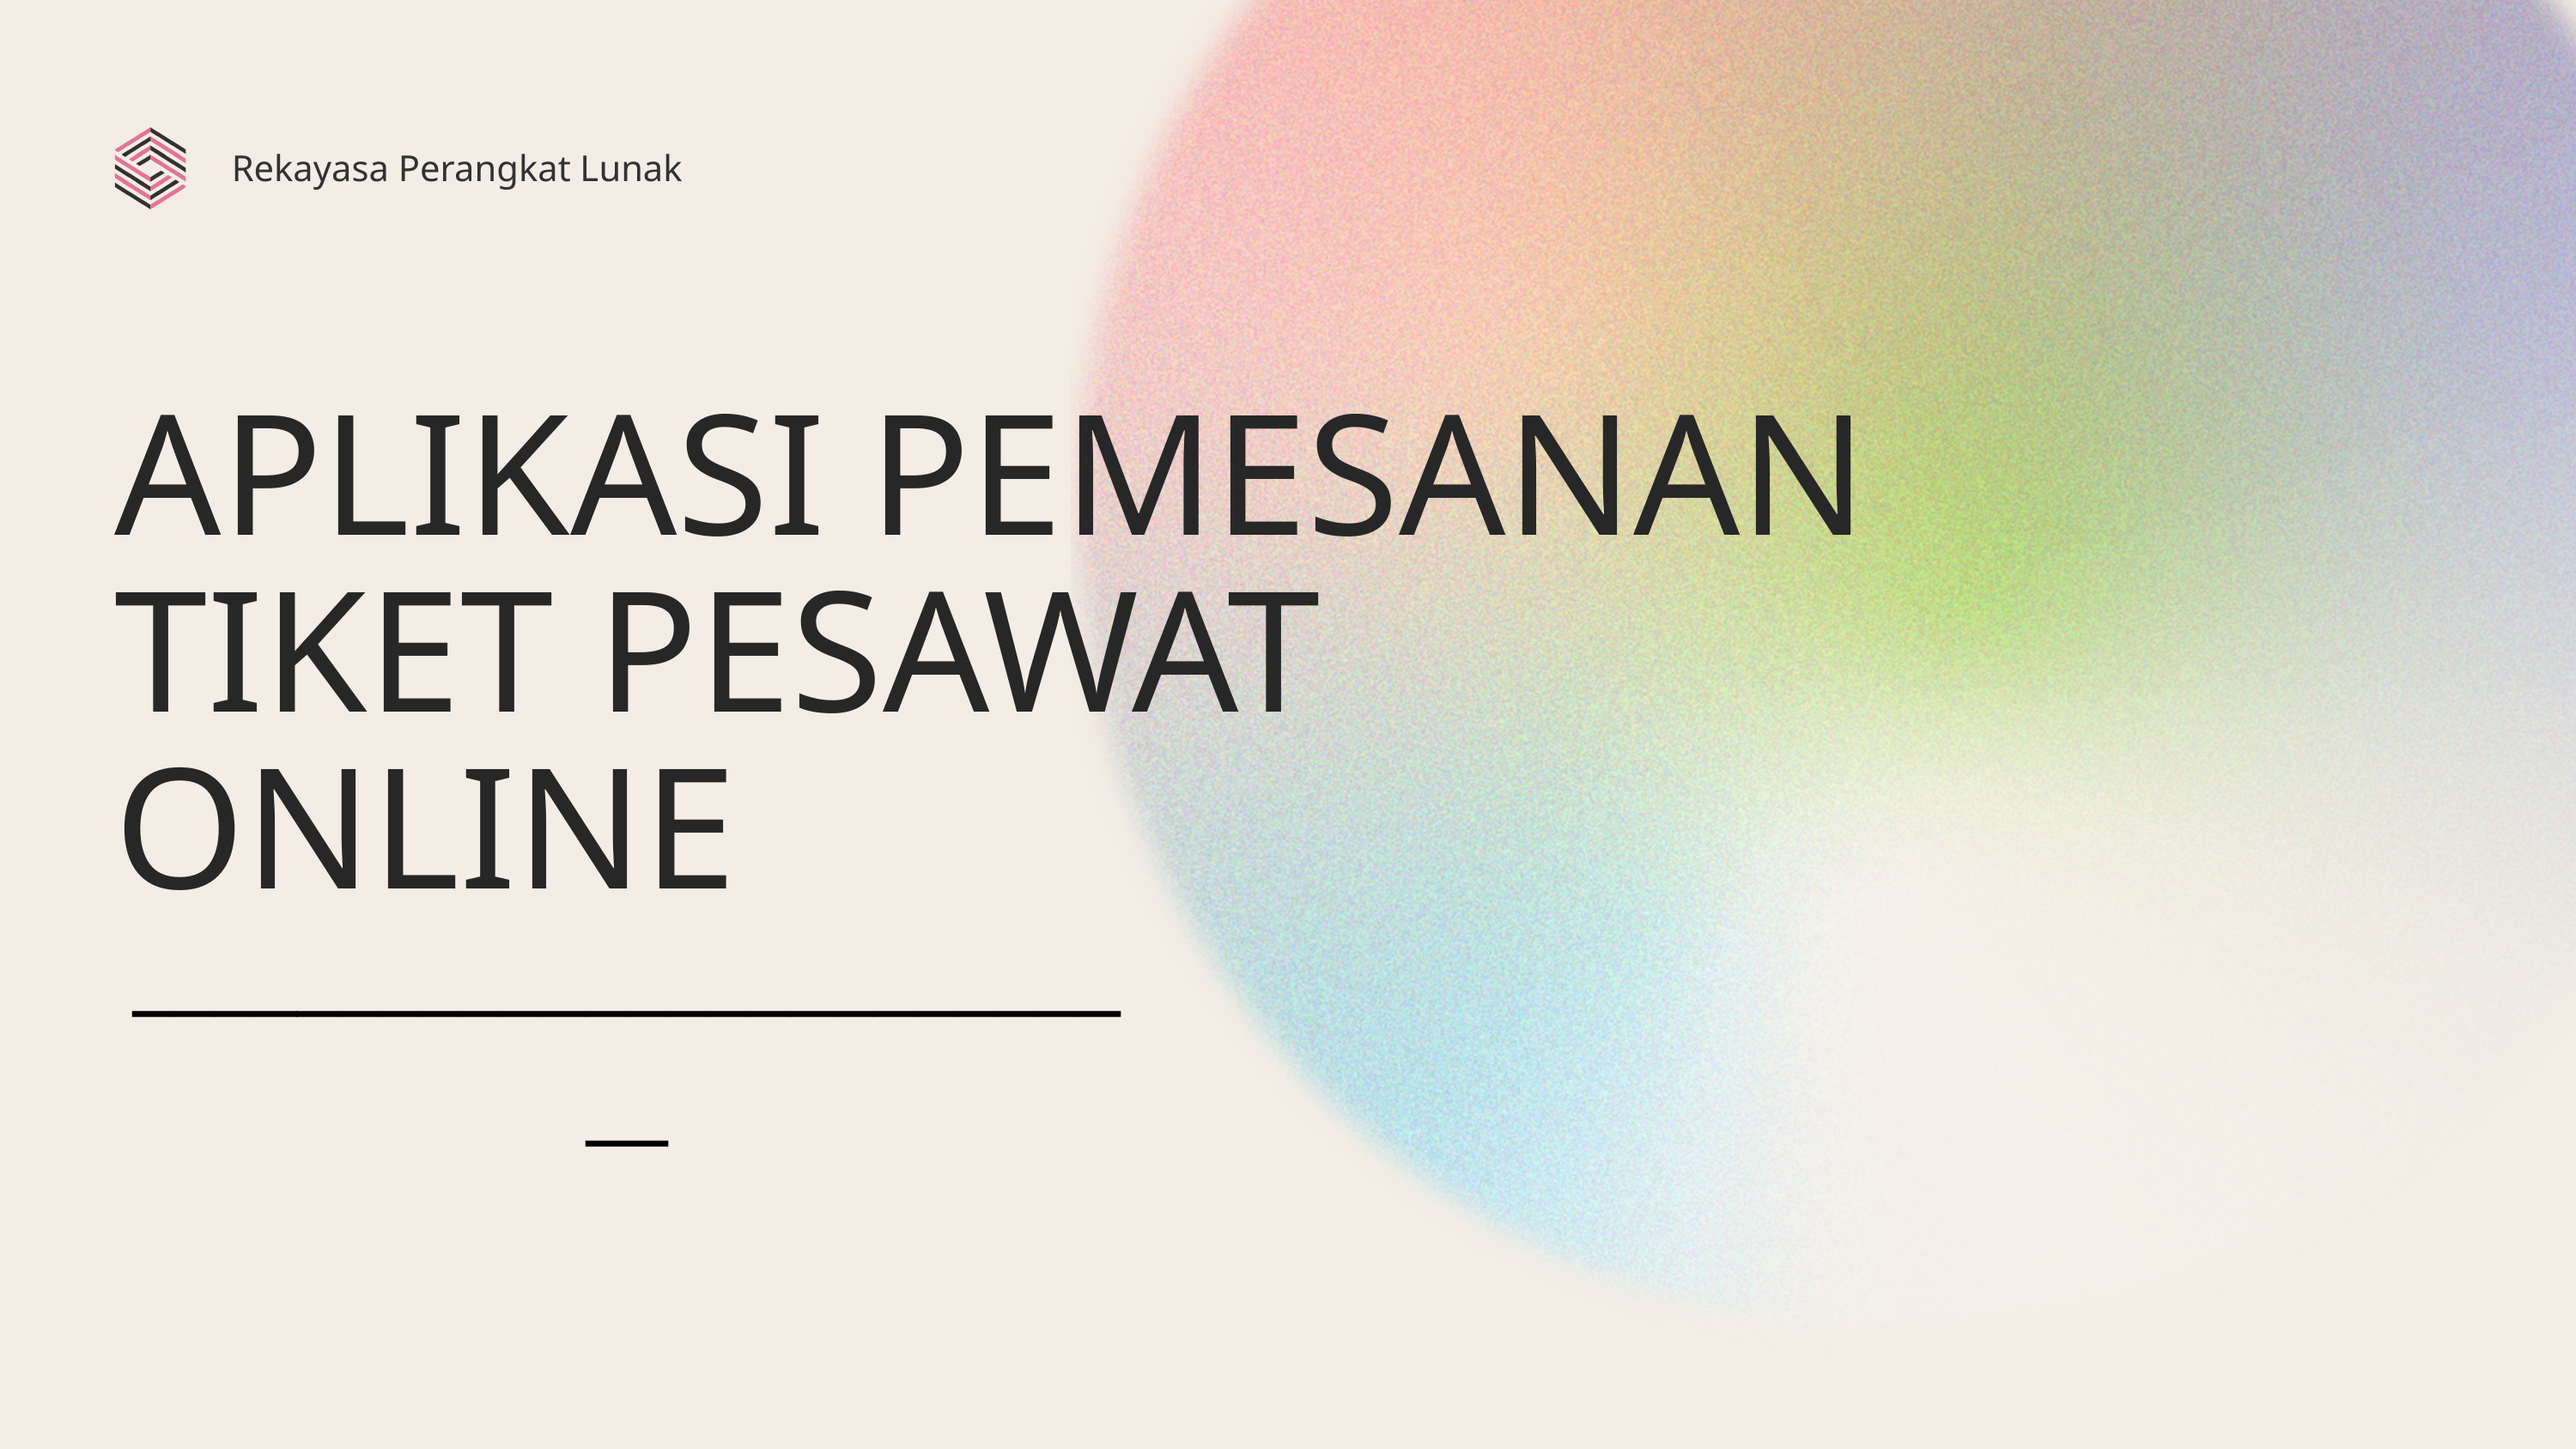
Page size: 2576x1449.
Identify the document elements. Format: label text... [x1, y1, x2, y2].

text_box Rekayasa Perangkat Lunak [231, 138, 1206, 189]
text_box APLIKASI PEMESANAN TIKET PESAWAT ONLINE [114, 391, 1905, 923]
text_box [1070, 0, 2576, 1358]
text_box __________________________ [130, 891, 1125, 1152]
text_box [114, 127, 186, 209]
